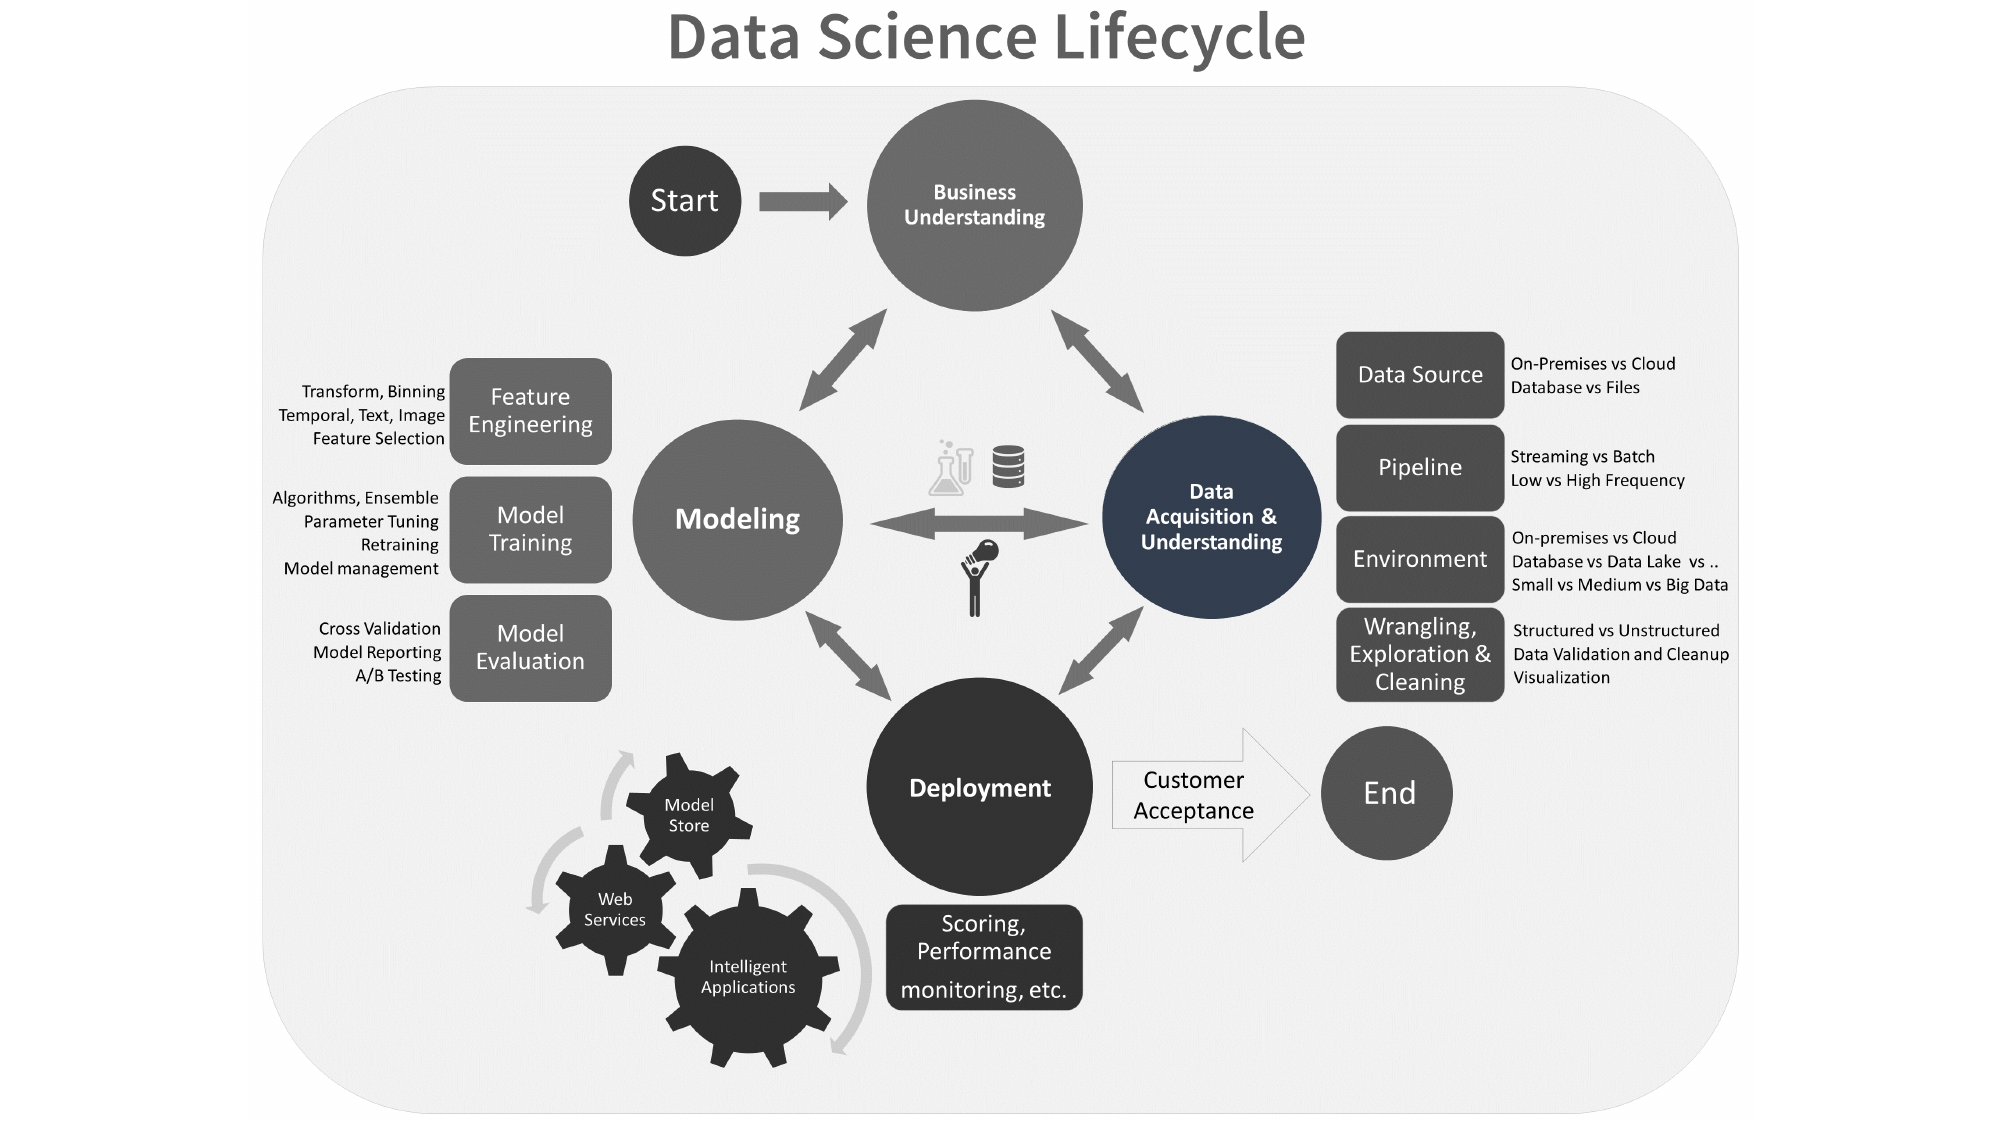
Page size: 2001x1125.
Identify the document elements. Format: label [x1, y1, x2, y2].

picture [245, 0, 1754, 1125]
